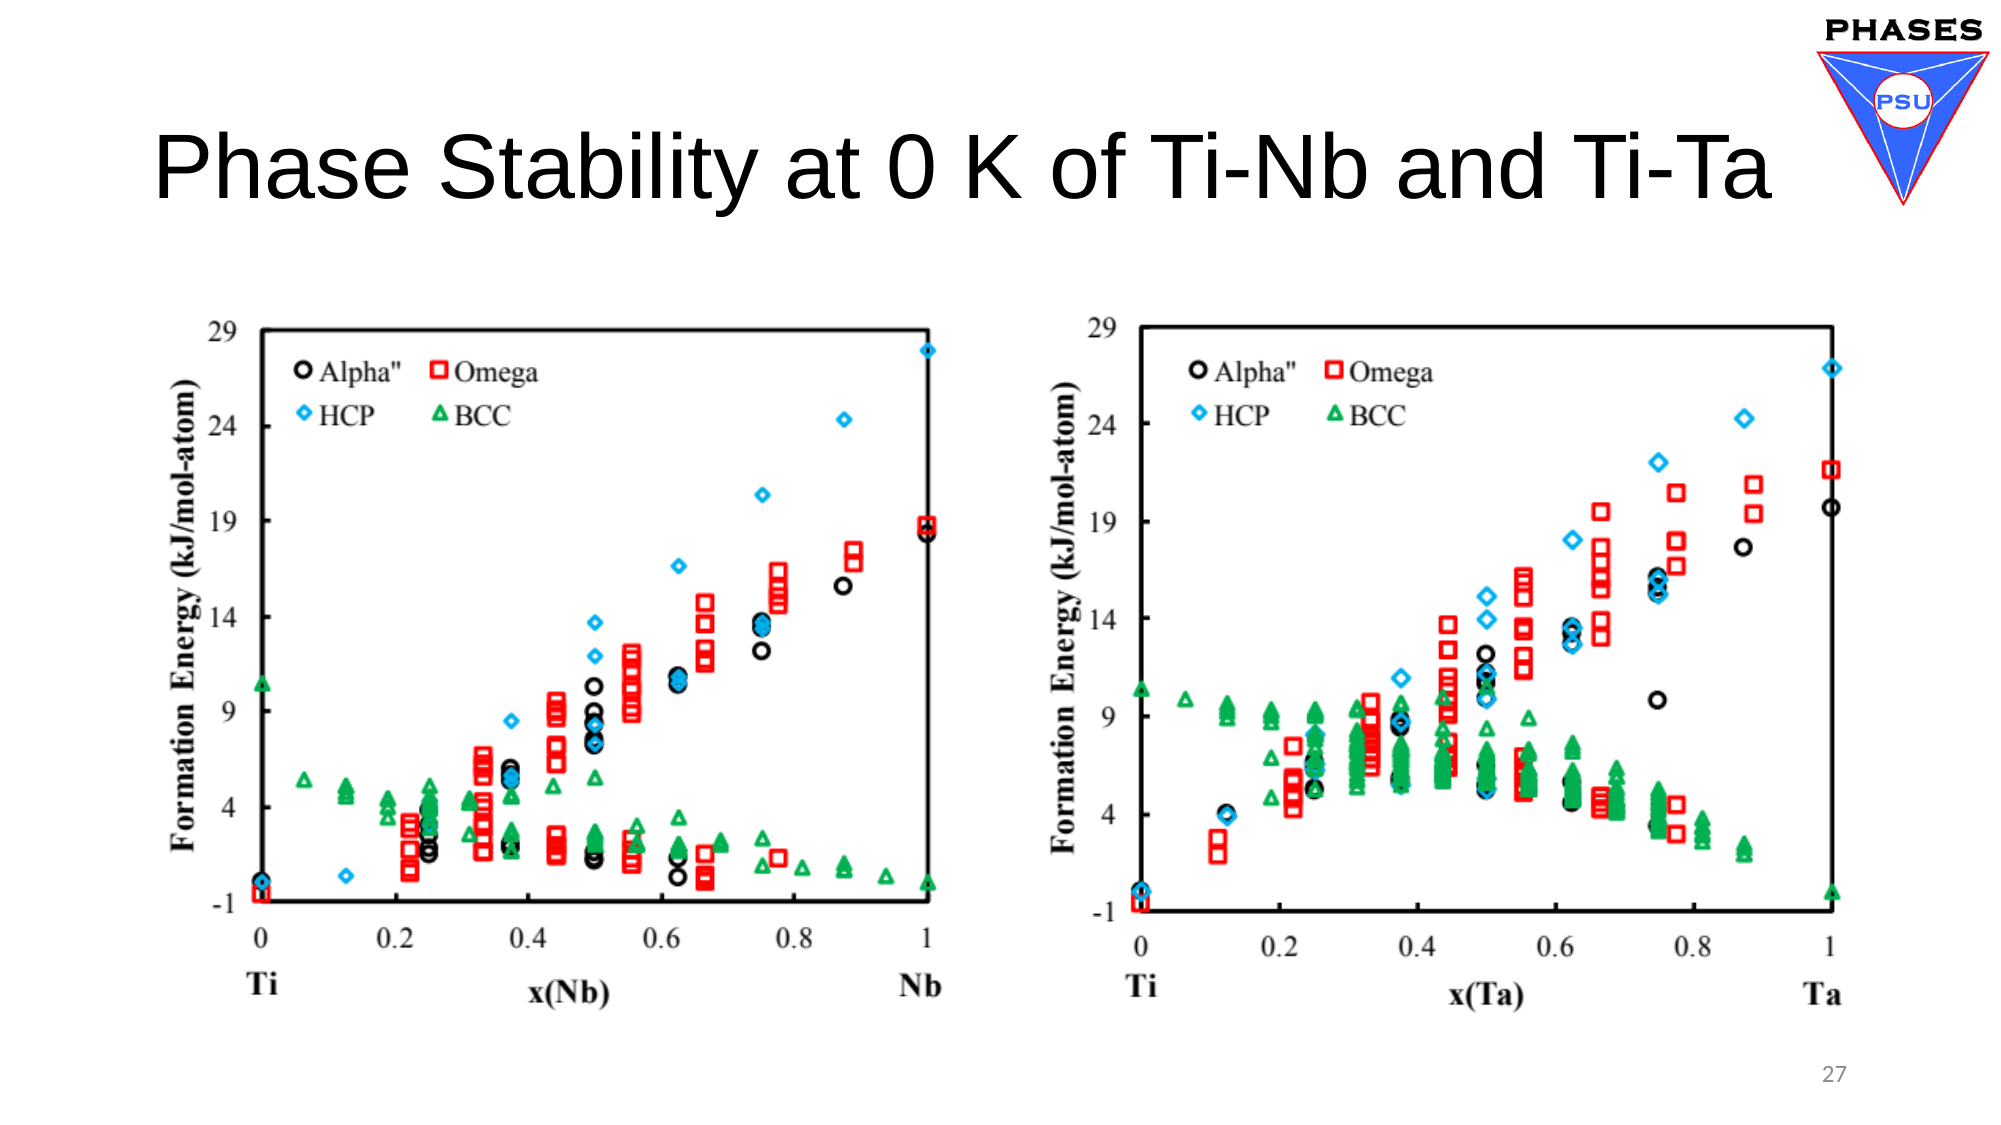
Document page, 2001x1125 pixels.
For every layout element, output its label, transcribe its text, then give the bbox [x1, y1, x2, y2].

picture [1174, 345, 1438, 434]
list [137, 299, 987, 1014]
title Phase Stability at 0 K of Ti-Nb and Ti-Ta [137, 59, 1863, 278]
picture [279, 345, 542, 434]
picture [1816, 18, 1990, 206]
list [1012, 300, 1863, 1013]
slide_number 27 [1412, 1042, 1863, 1103]
